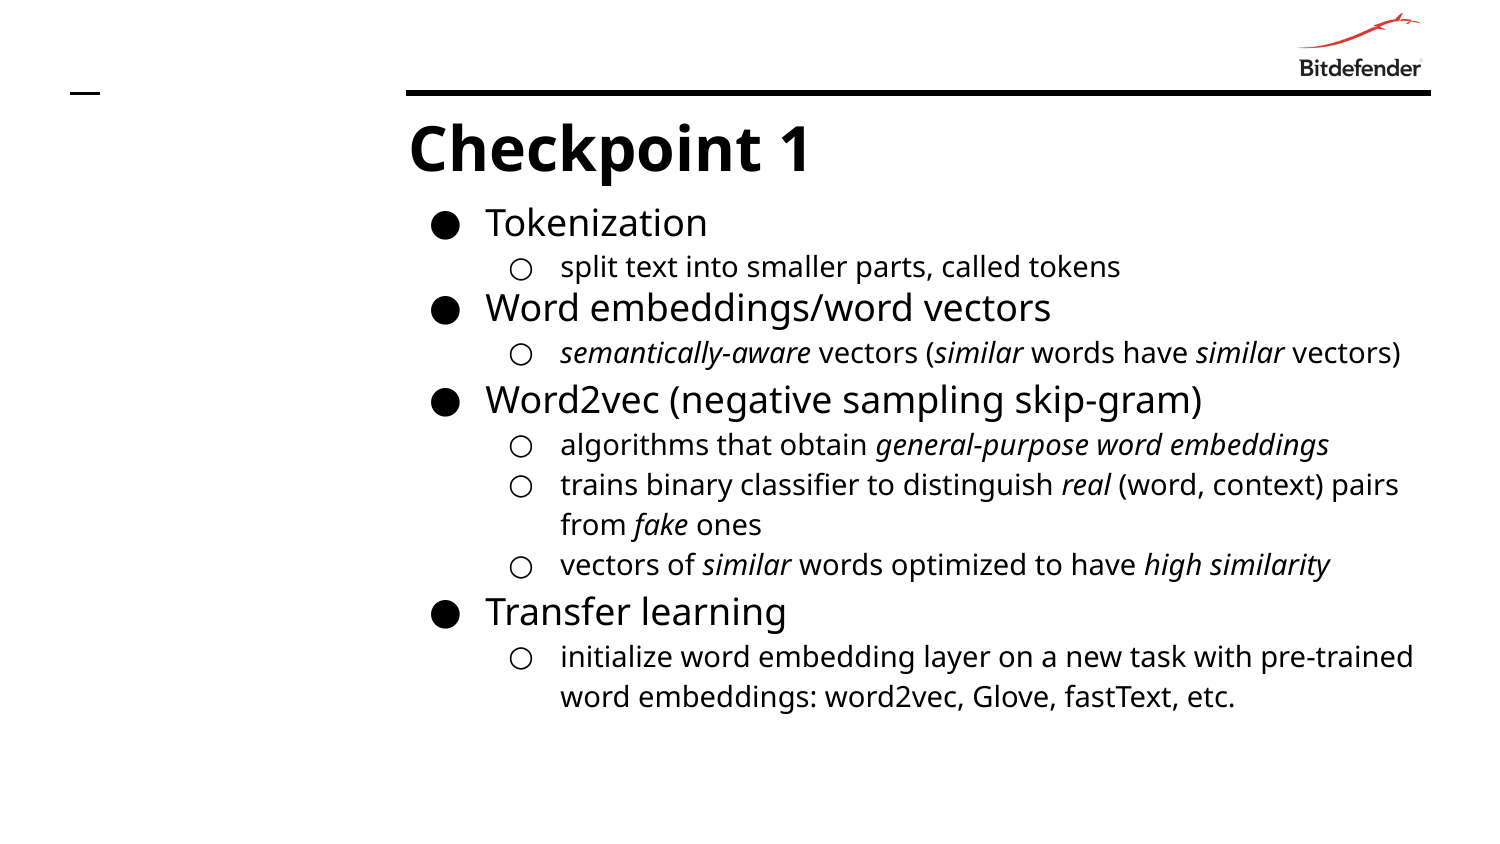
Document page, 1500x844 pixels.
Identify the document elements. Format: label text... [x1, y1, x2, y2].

list Tokenization split text into smaller parts, called tokens Word embeddings/word vectors semantically-aware vectors (similar words have similar vectors) Word2vec (negative sampling skip-gram) algorithms that obtain general-purpose word embeddings trains binary classifier to distinguish real (word, context) pairs from fake ones vectors of similar words optimized to have high similarity Transfer learning initialize word embedding layer on a new task with pre-trained word embeddings: word2vec, Glove, fastText, etc. [395, 183, 1469, 783]
title Checkpoint 1 [393, 94, 1431, 199]
picture [1297, 12, 1431, 77]
